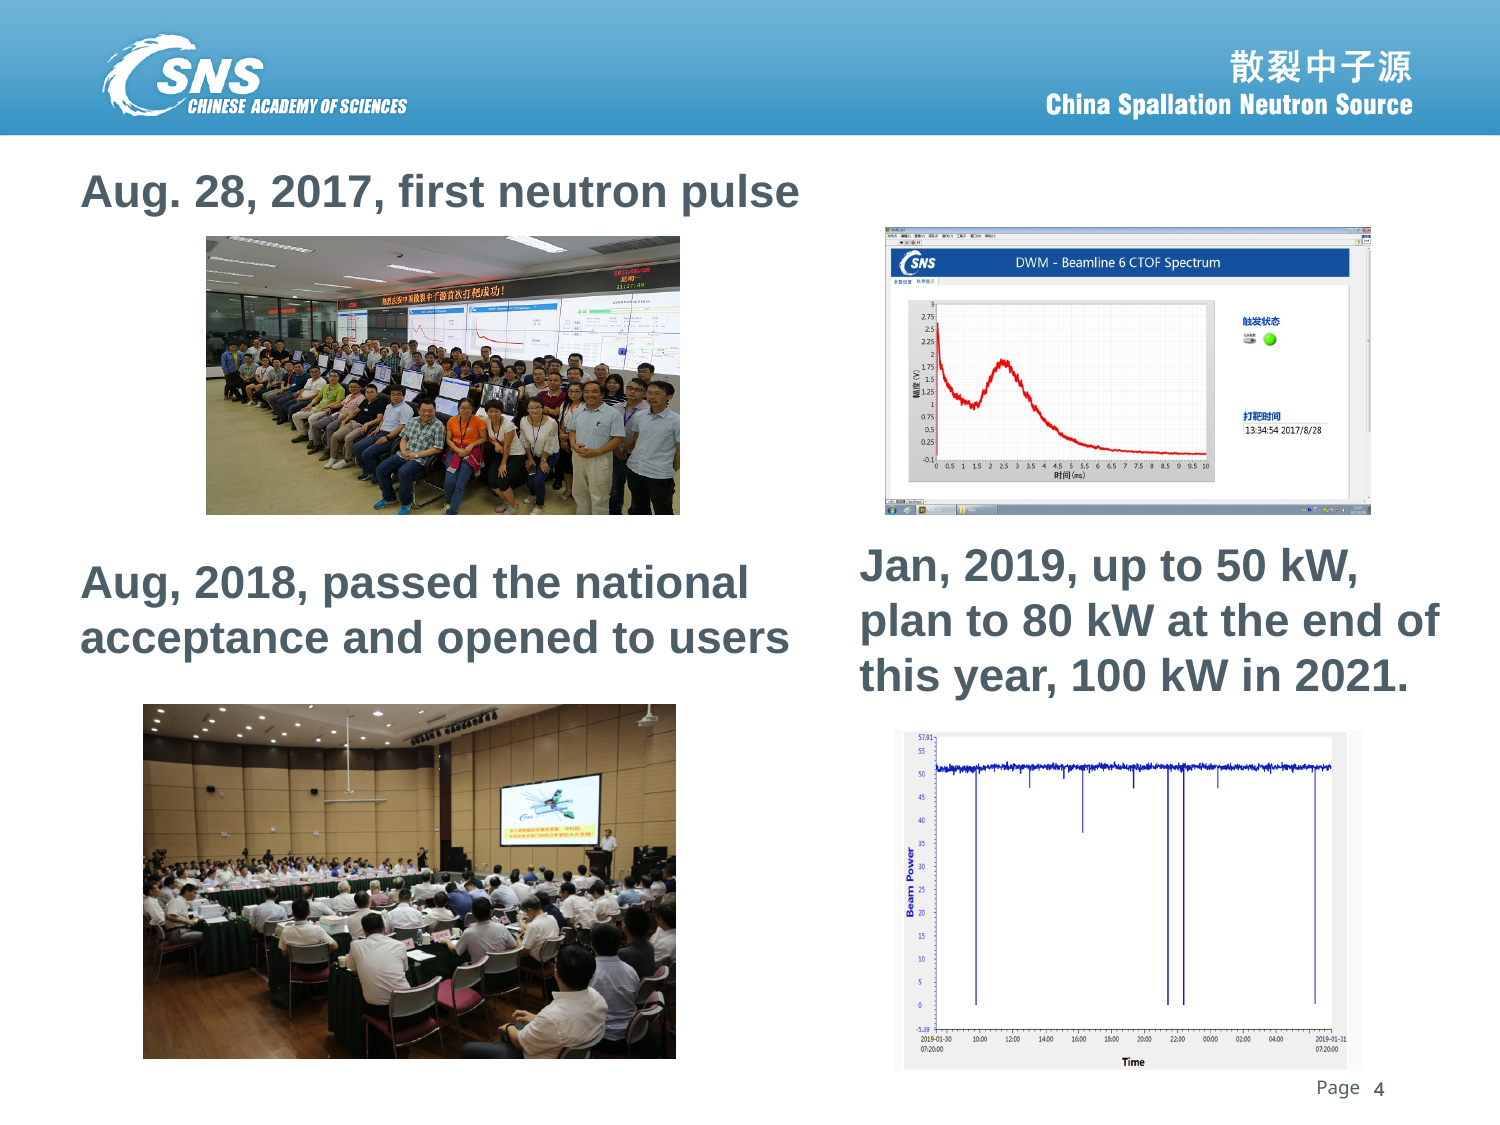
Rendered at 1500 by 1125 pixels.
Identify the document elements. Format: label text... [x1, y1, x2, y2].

text_box Jan, 2019, up to 50 kW, plan to 80 kW at the end of this year, 100 kW in 2021. [844, 580, 1462, 656]
title Aug, 2018, passed the national acceptance and opened to users [64, 570, 809, 646]
text_box 4 [1349, 1070, 1400, 1100]
text_box Aug. 28, 2017, first neutron pulse [64, 151, 947, 227]
picture [0, 0, 1500, 1125]
